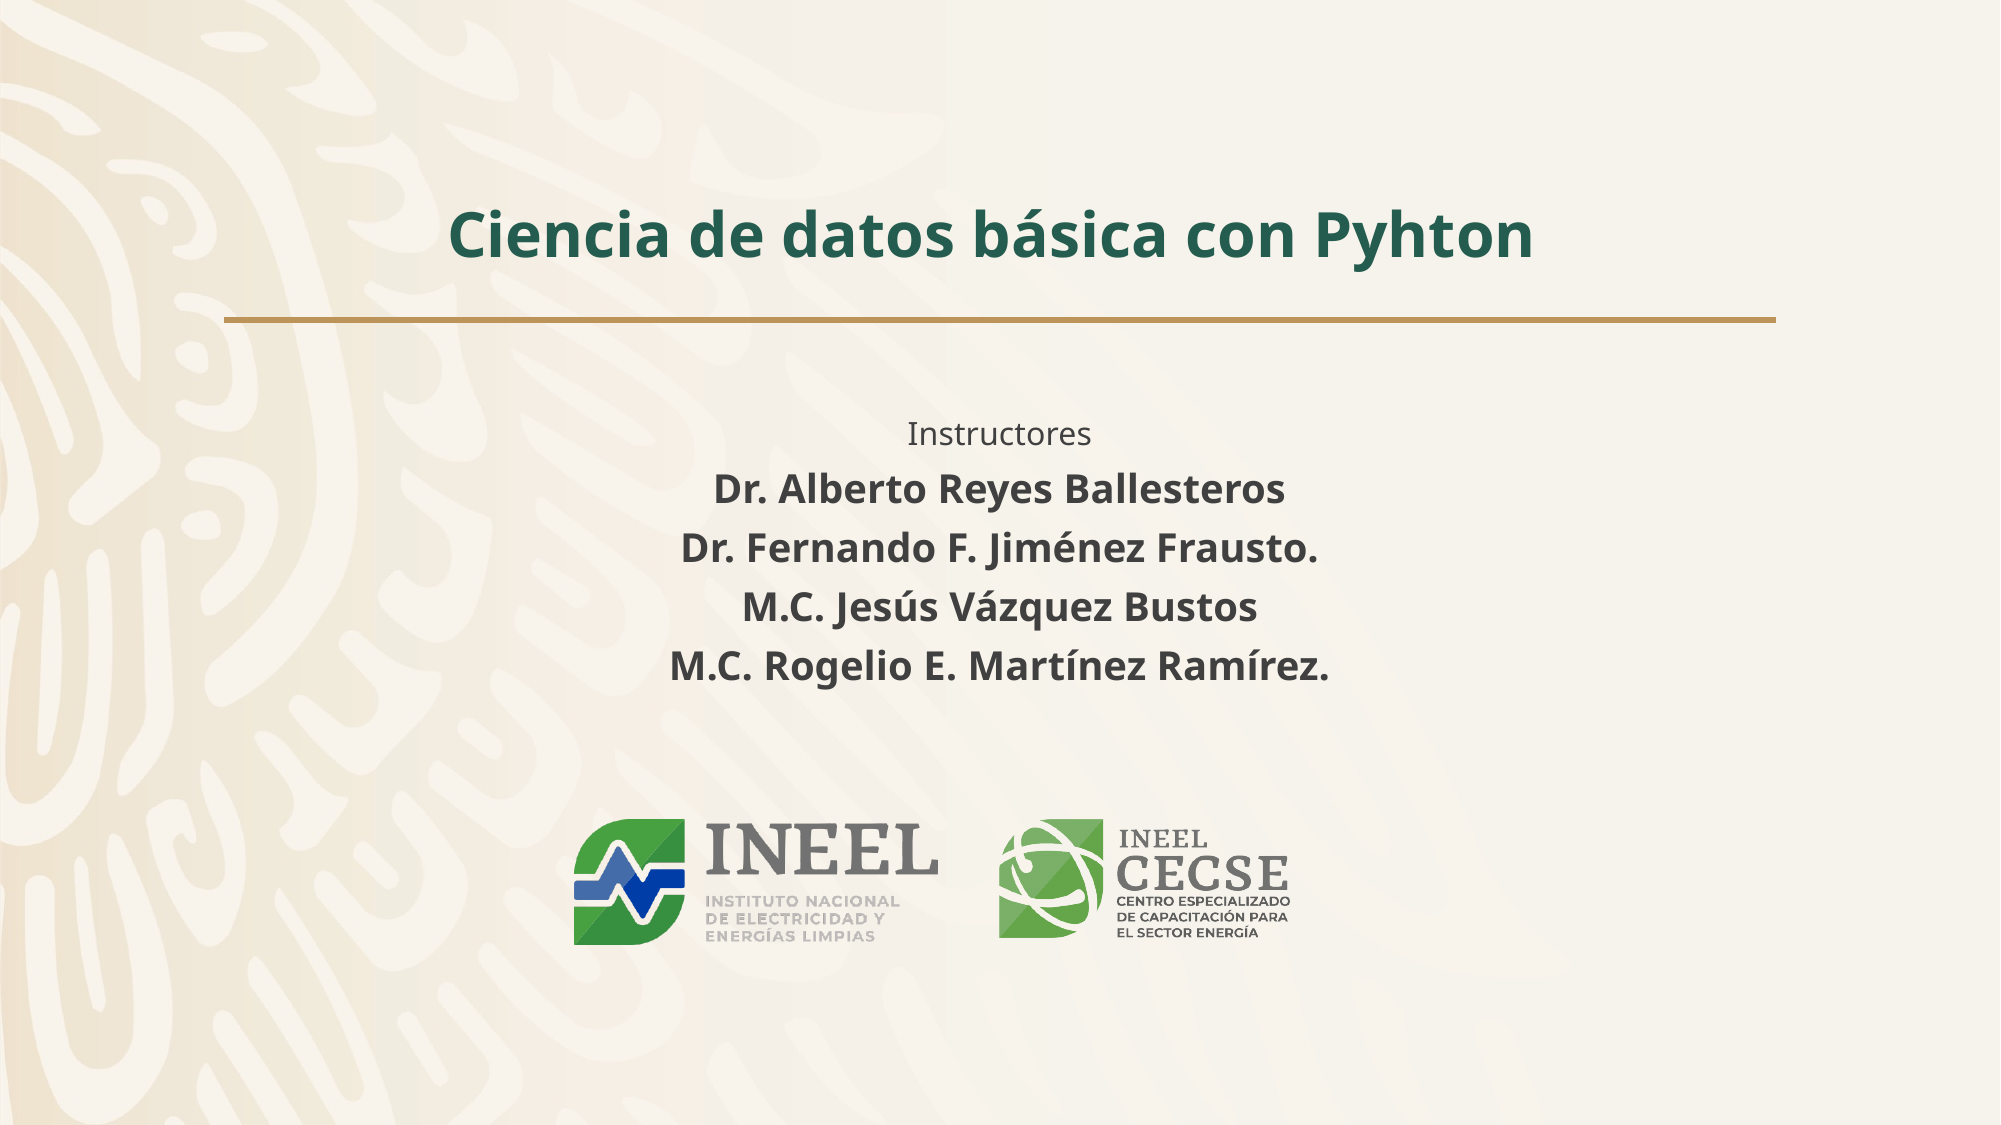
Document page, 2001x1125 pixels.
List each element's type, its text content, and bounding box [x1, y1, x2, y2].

picture [0, 0, 2001, 1125]
title Ciencia de datos básica con Pyhton [59, 196, 1941, 319]
list Instructores Dr. Alberto Reyes Ballesteros Dr. Fernando F. Jiménez Frausto. M.C. Jesús Vázquez Bustos M.C. Rogelio E. Martínez Ramírez. [59, 410, 1941, 699]
